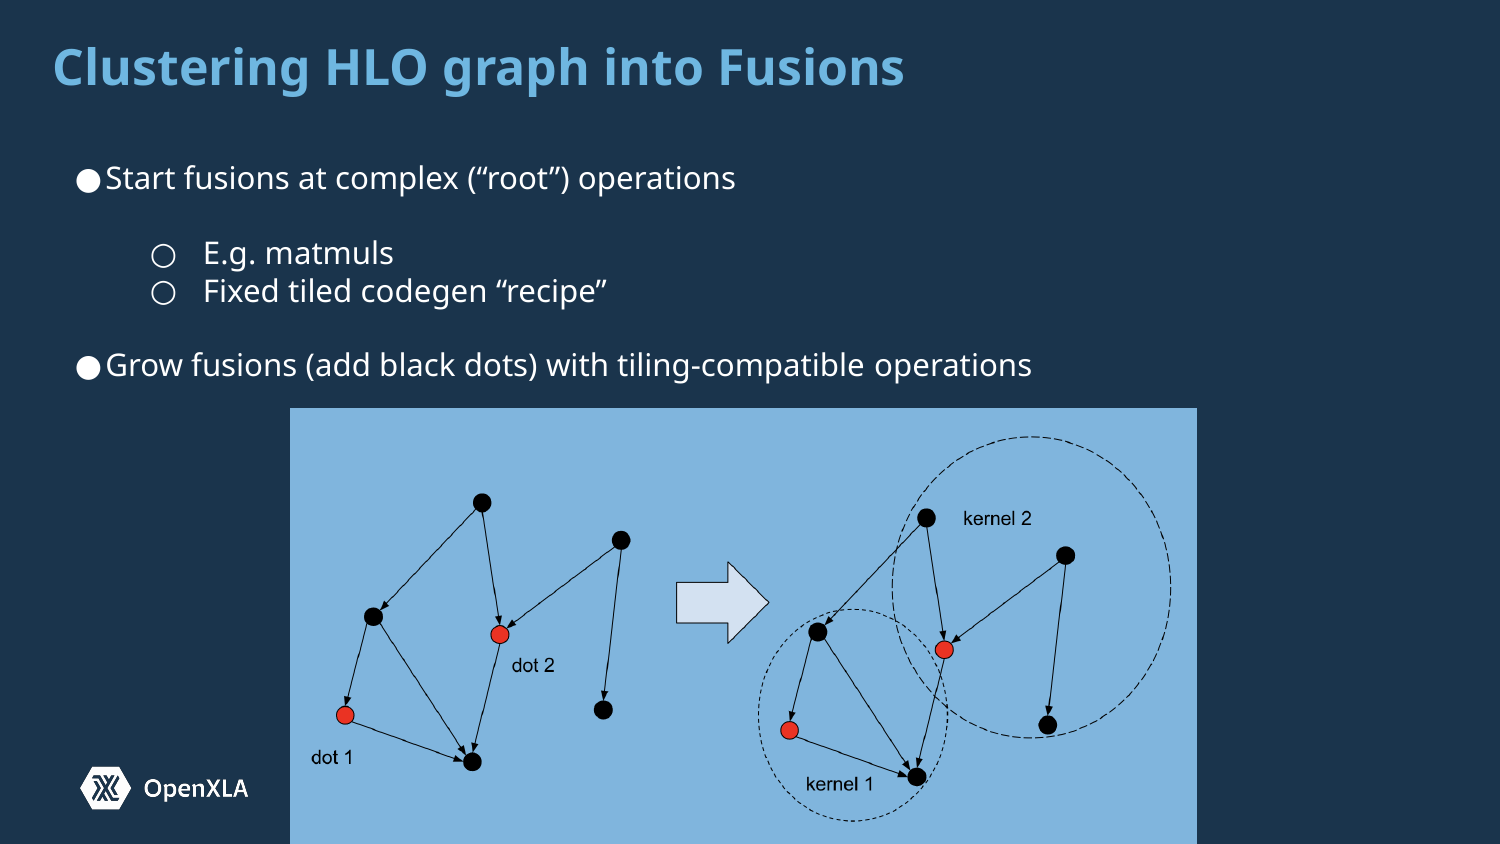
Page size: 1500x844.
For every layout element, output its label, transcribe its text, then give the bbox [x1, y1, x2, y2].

picture [290, 407, 1197, 844]
text_box Clustering HLO graph into Fusions [37, 20, 1449, 114]
text_box Start fusions at complex (“root”) operations E.g. matmuls Fixed tiled codegen “recipe” Grow fusions (add black dots) with tiling-compatible operations [37, 143, 1432, 409]
picture [79, 766, 249, 811]
